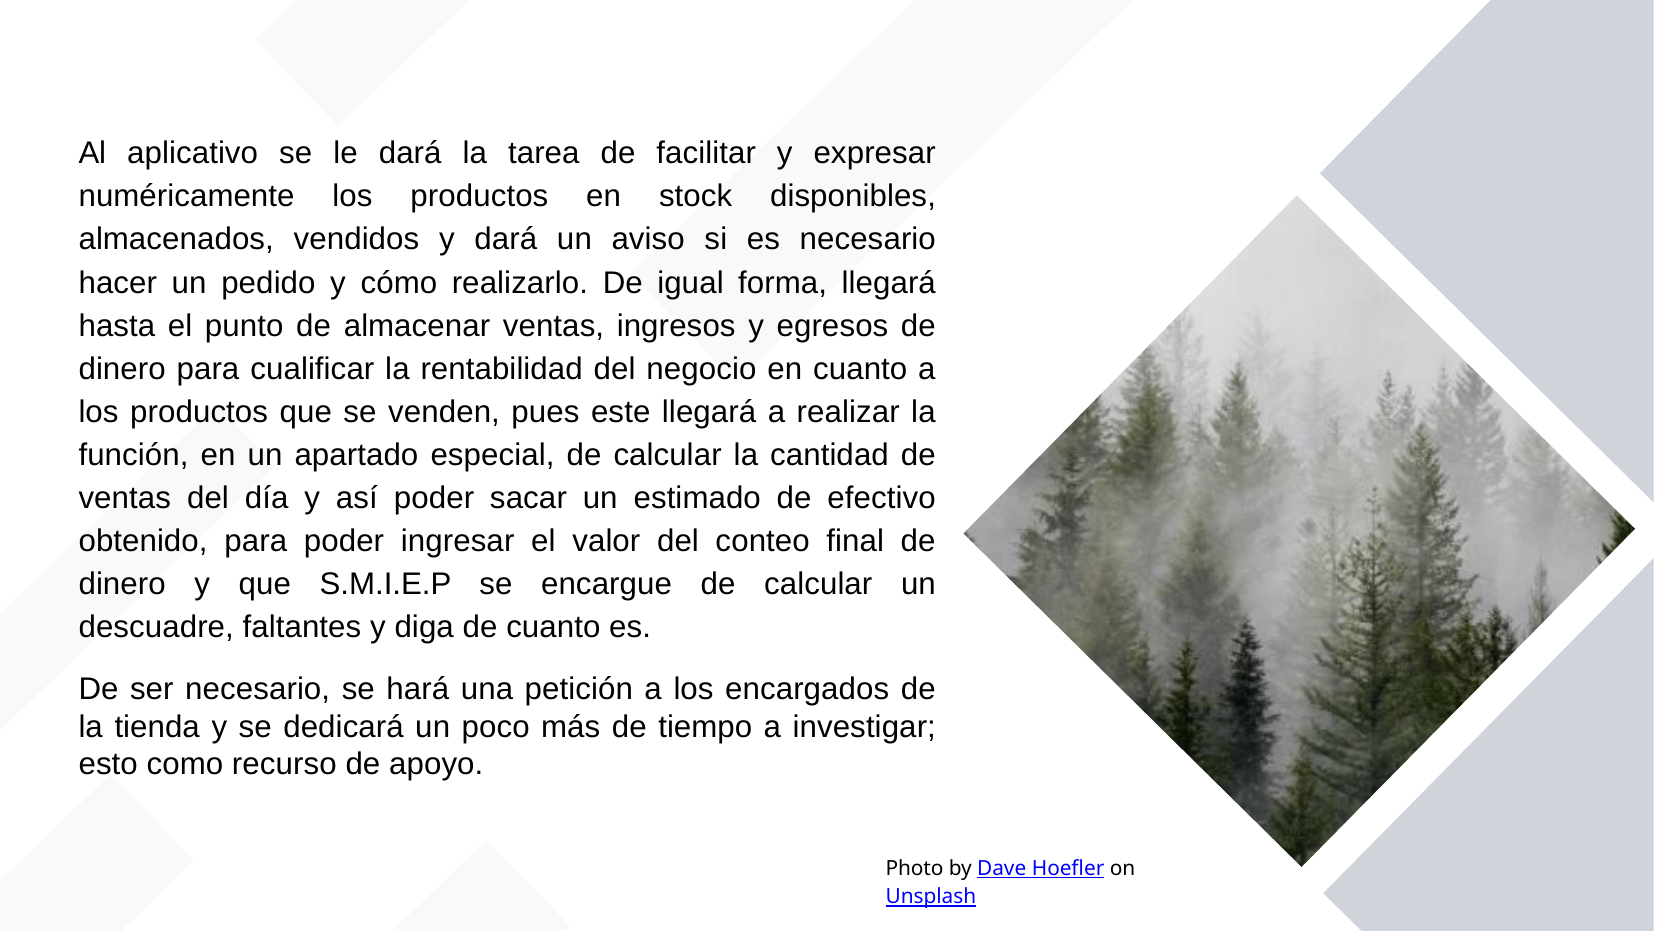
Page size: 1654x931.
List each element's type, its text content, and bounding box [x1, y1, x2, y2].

text_box [963, 195, 1636, 867]
text_box Al aplicativo se le dará la tarea de facilitar y expresar numéricamente los productos en stock disponibles, almacenados, vendidos y dará un aviso si es necesario hacer un pedido y cómo realizarlo. De igual forma, llegará hasta el punto de almacenar ventas, ingresos y egresos de dinero para cualificar la rentabilidad del negocio en cuanto a los productos que se venden, pues este llegará a realizar la función, en un apartado especial, de calcular la cantidad de ventas del día y así poder sacar un estimado de efectivo obtenido, para poder ingresar el valor del conteo final de dinero y que S.M.I.E.P se encargue de calcular un descuadre, faltantes y diga de cuanto es. De ser necesario, se hará una petición a los encargados de la tienda y se dedicará un poco más de tiempo a investigar; esto como recurso de apoyo. [63, 119, 953, 811]
text_box Photo by Dave Hoefler on Unsplash [870, 846, 1230, 911]
